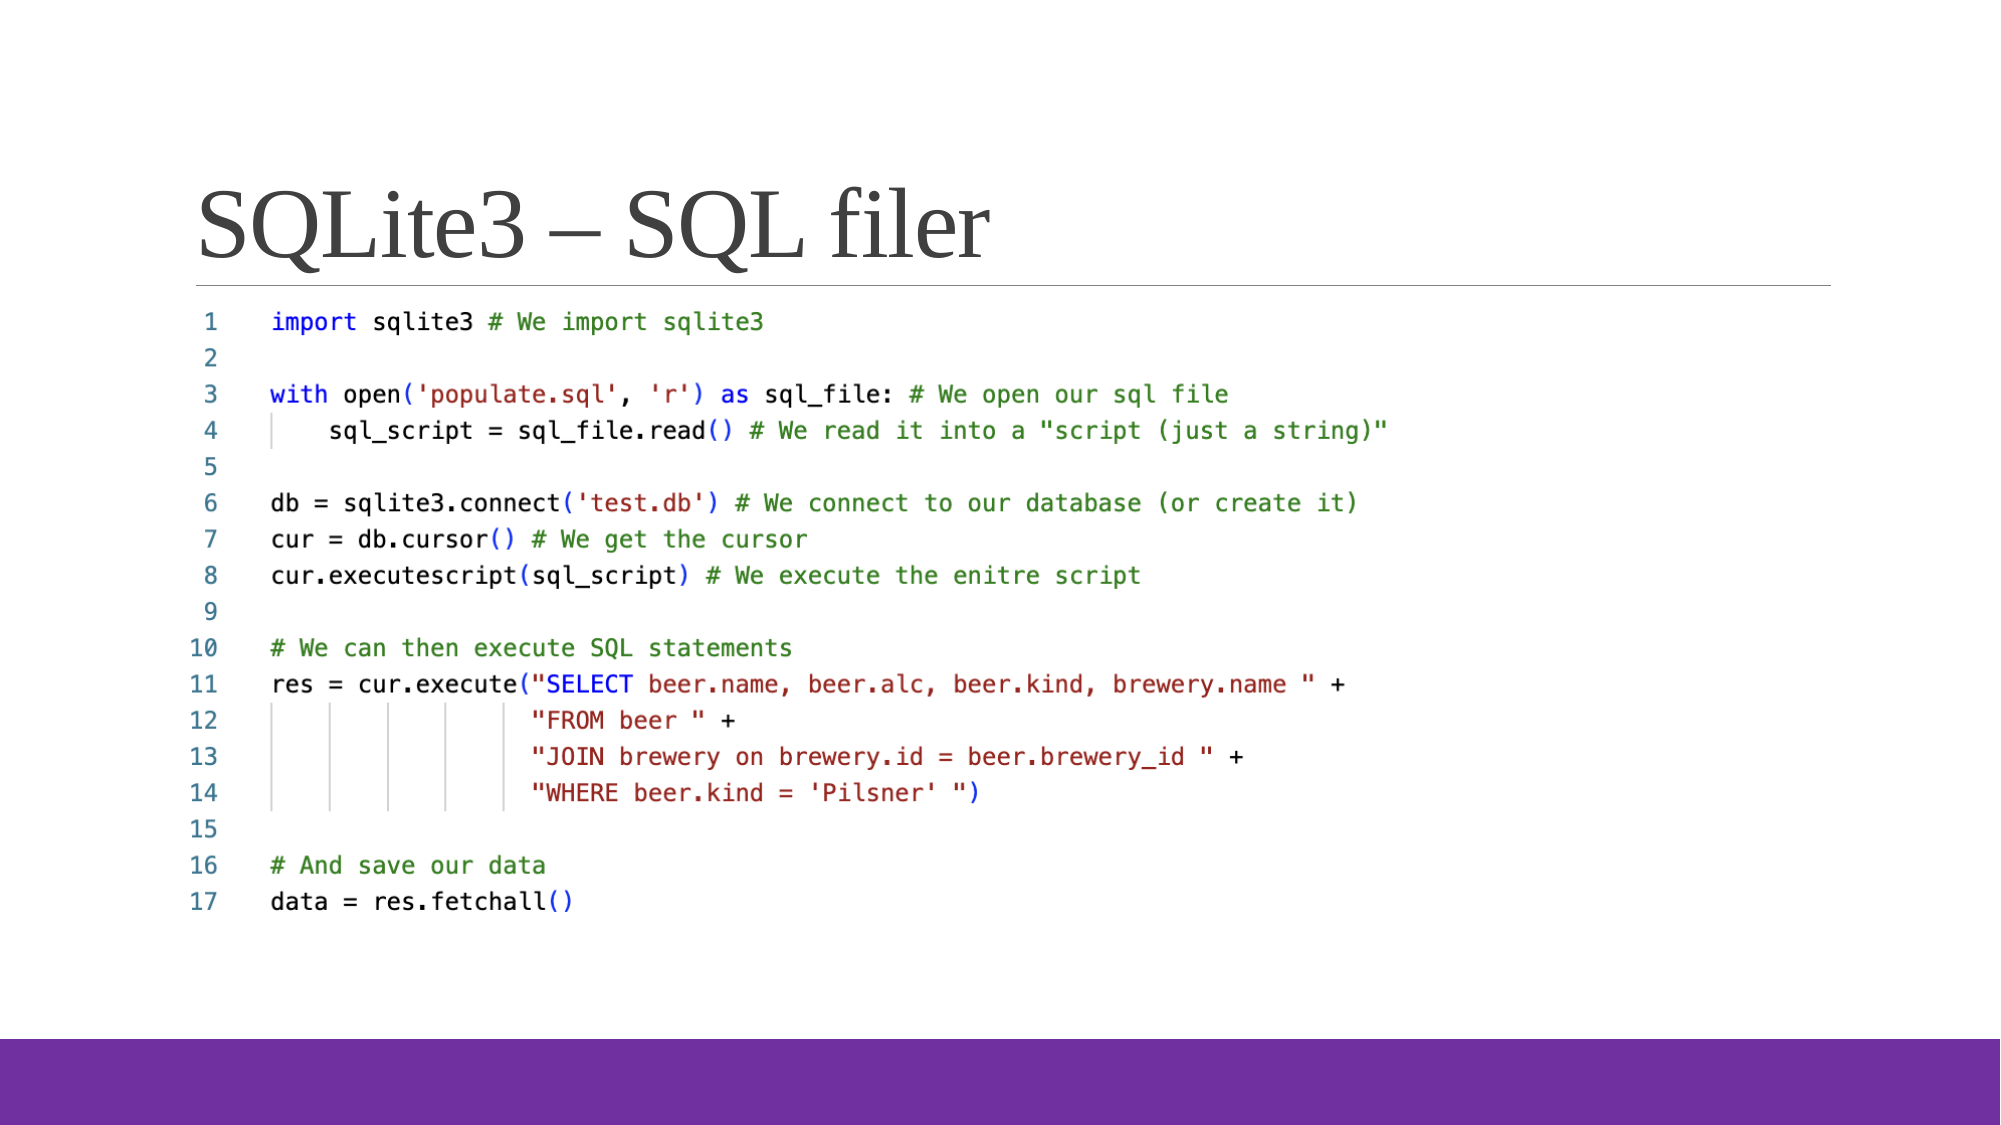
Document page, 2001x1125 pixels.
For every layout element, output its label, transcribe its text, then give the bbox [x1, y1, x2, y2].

picture [179, 308, 1415, 921]
title SQLite3 – SQL filer [180, 47, 1830, 285]
